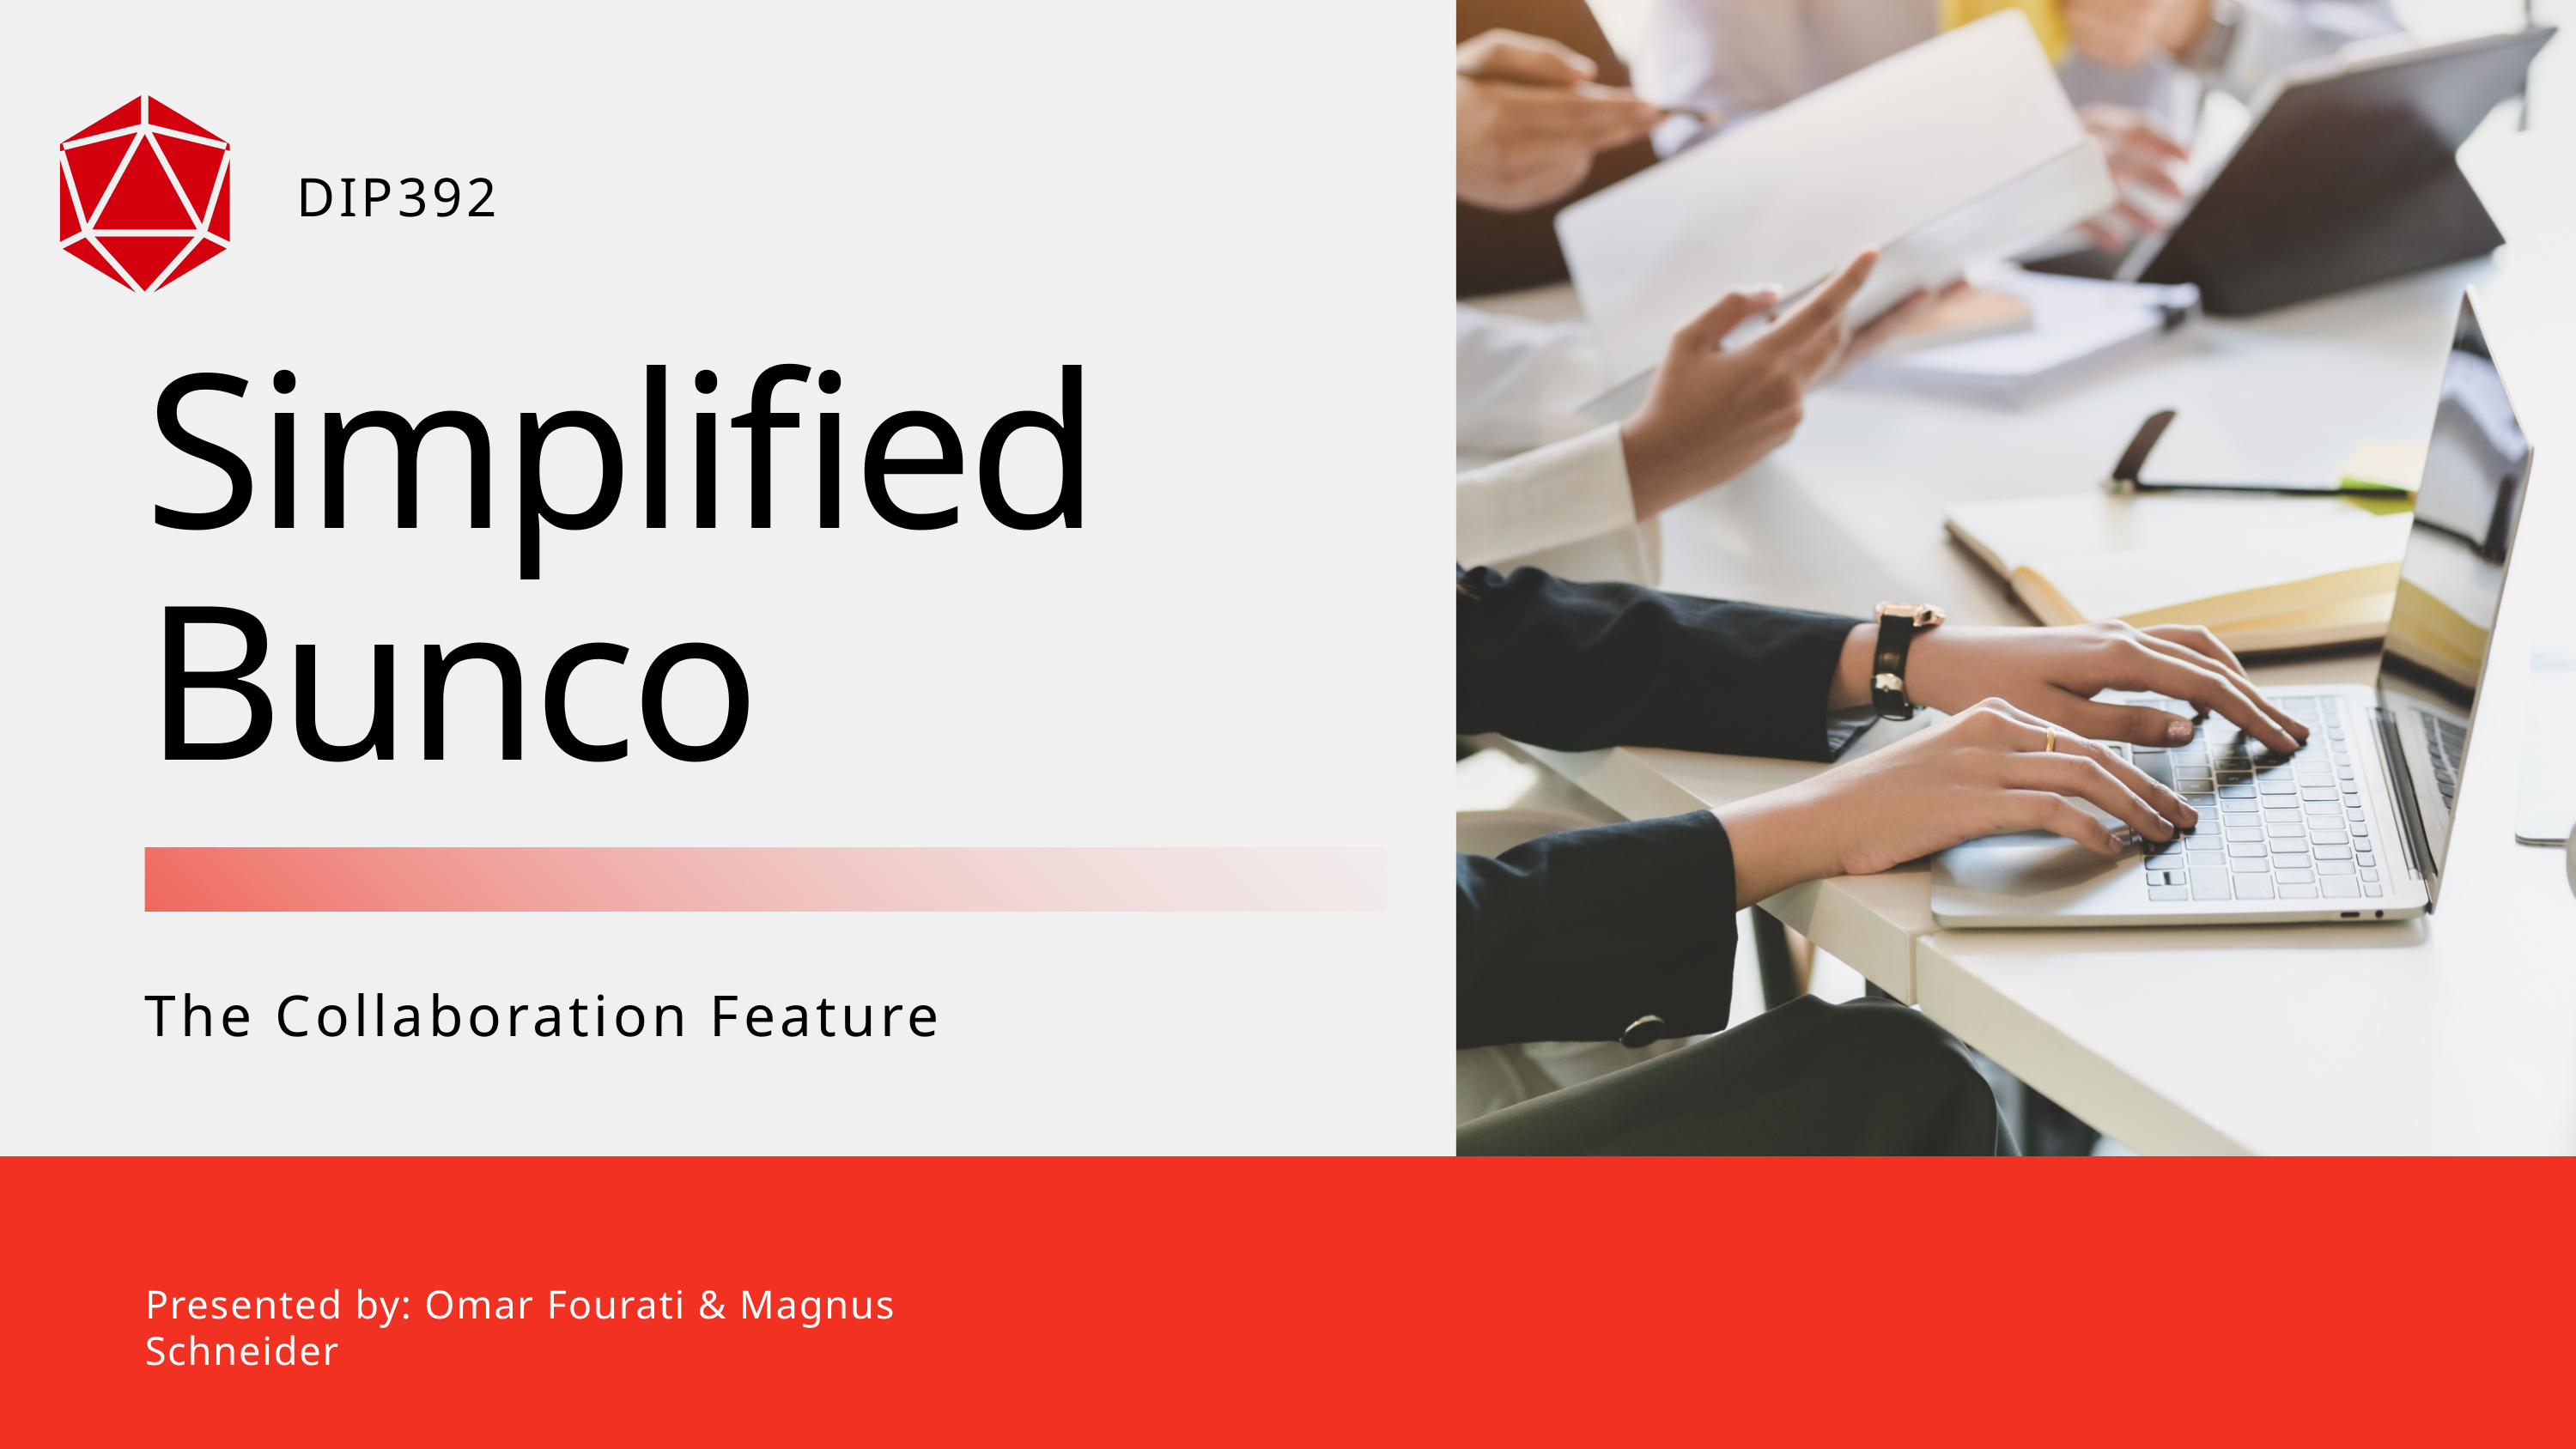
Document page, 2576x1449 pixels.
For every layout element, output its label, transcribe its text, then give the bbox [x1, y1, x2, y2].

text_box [1455, 0, 2576, 1157]
text_box [59, 95, 230, 293]
text_box Presented by: Omar Fourati & Magnus Schneider [144, 1280, 1031, 1373]
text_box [144, 324, 1388, 1042]
text_box [0, 1156, 2576, 1449]
text_box DIP392 [296, 153, 696, 227]
